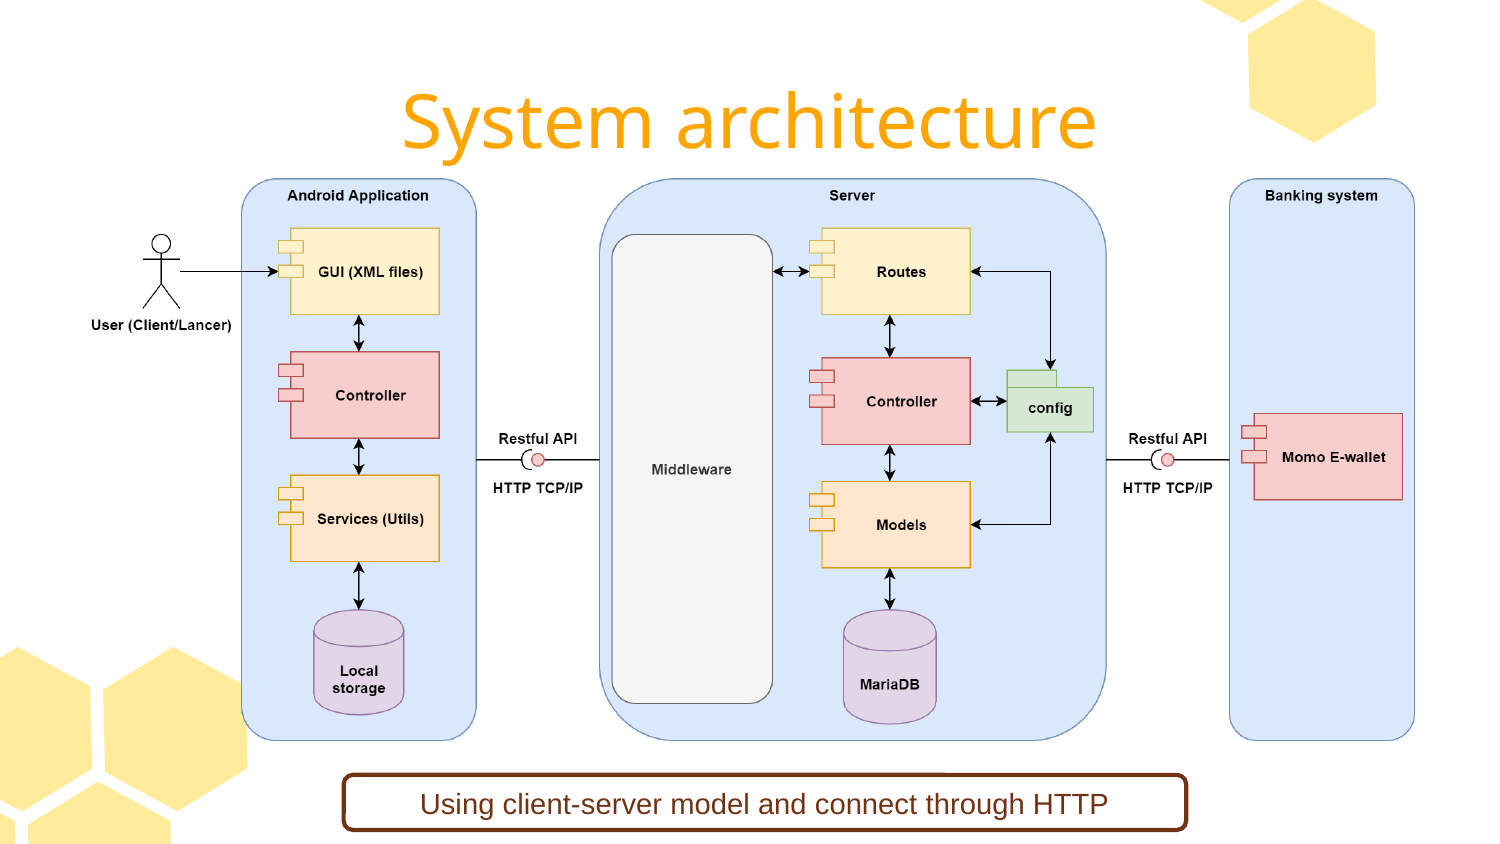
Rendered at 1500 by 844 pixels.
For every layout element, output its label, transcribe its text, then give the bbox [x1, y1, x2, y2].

title System architecture [76, 58, 1424, 168]
picture [85, 173, 1415, 742]
text_box Using client-server model and connect through HTTP [341, 772, 1189, 833]
